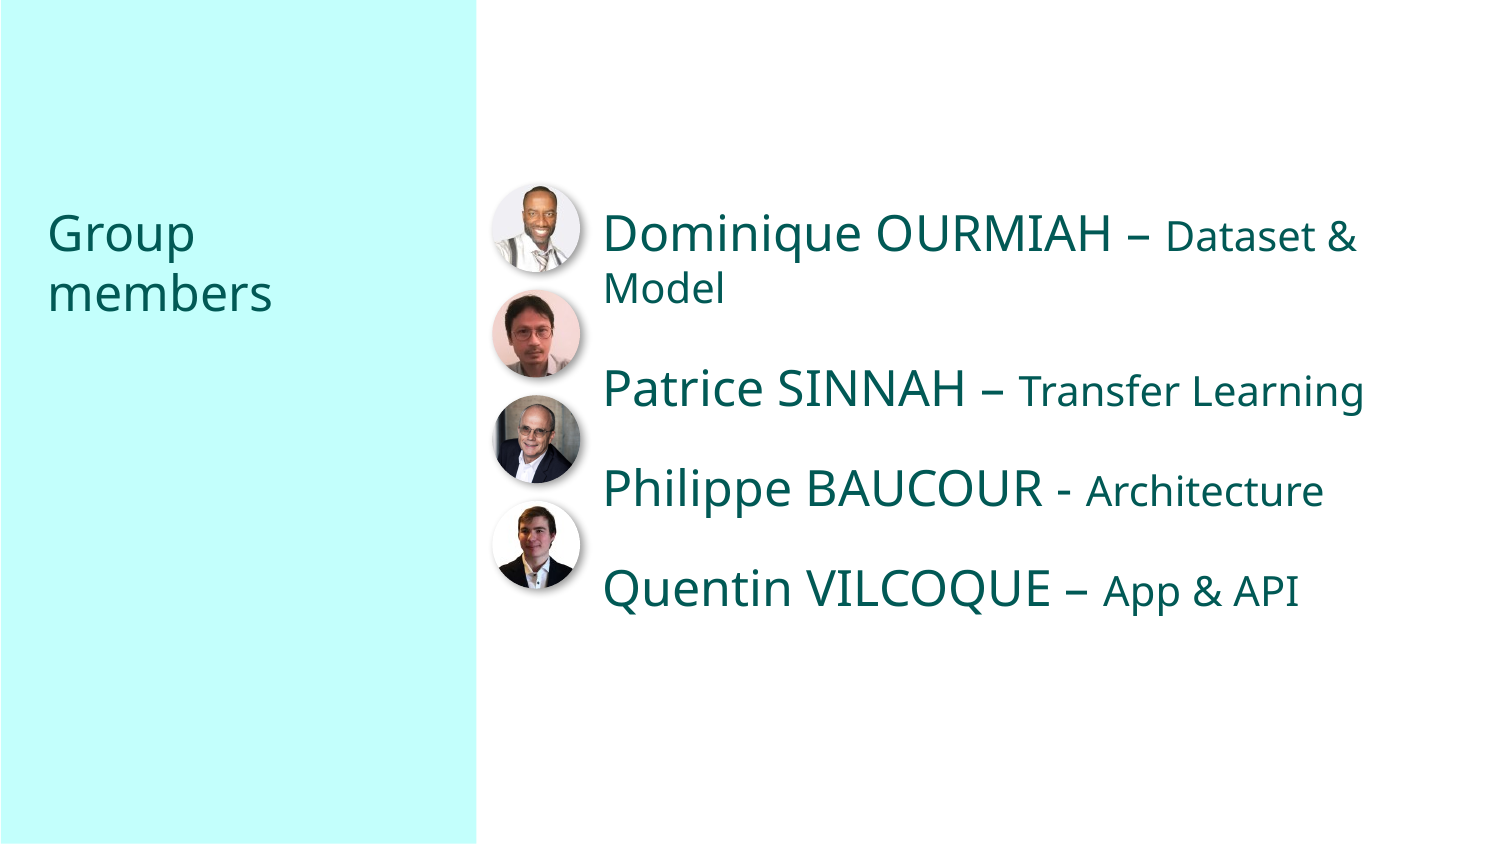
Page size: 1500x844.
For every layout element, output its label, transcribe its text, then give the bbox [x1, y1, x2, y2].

picture [492, 500, 581, 589]
text_box [0, 0, 477, 844]
text_box Dominique OURMIAH – Dataset & Model Patrice SINNAH – Transfer Learning Philippe BAUCOUR - Architecture Quentin VILCOQUE – App & API [587, 186, 1500, 754]
picture [492, 394, 581, 484]
picture [492, 183, 581, 273]
picture [492, 289, 581, 378]
title Group members [32, 186, 446, 755]
